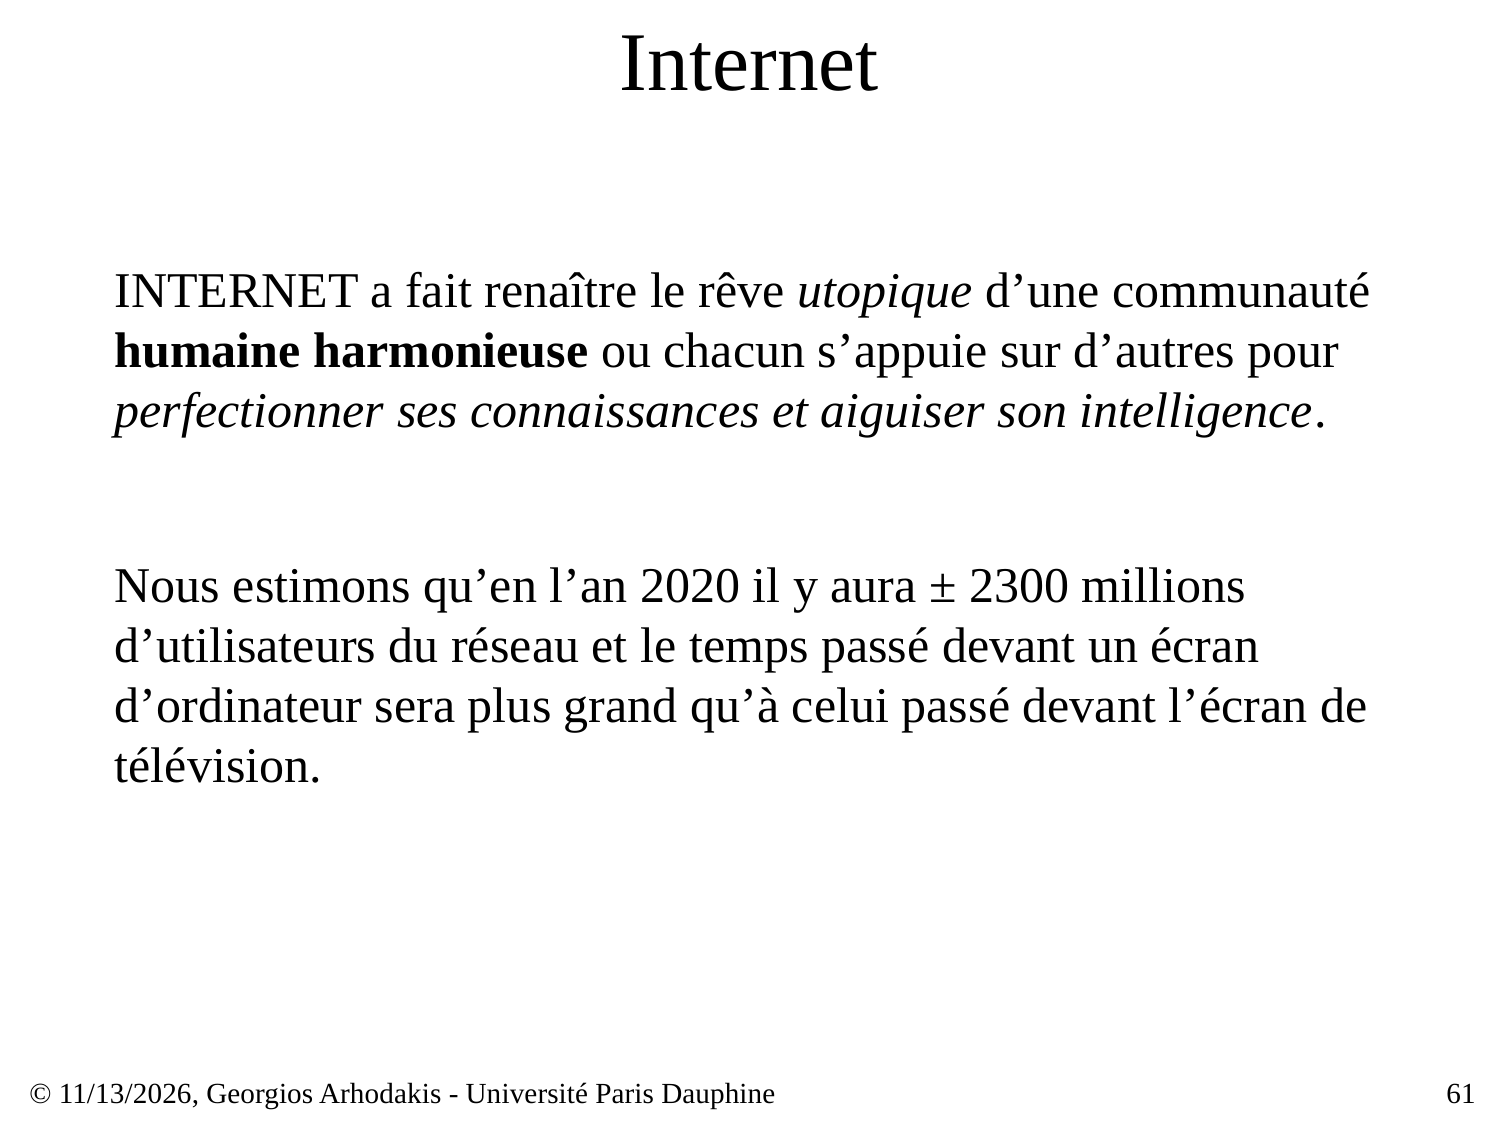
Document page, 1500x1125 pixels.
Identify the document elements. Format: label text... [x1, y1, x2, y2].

slide_number 61 [1328, 1074, 1476, 1110]
text_box Nous estimons qu’en l’an 2020 il y aura ± 2300 millions d’utilisateurs du réseau et le temps passé devant un écran d’ordinateur sera plus grand qu’à celui passé devant l’écran de télévision. [99, 545, 1399, 800]
text_box INTERNET a fait renaître le rêve utopique d’une communauté humaine harmonieuse ou chacun s’appuie sur d’autres pour perfectionner ses connaissances et aiguiser son intelligence. [99, 250, 1399, 445]
title Internet [111, 0, 1387, 159]
footer Georgios Arhodakis - Université Paris Dauphine [206, 1074, 1093, 1110]
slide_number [29, 1074, 206, 1110]
